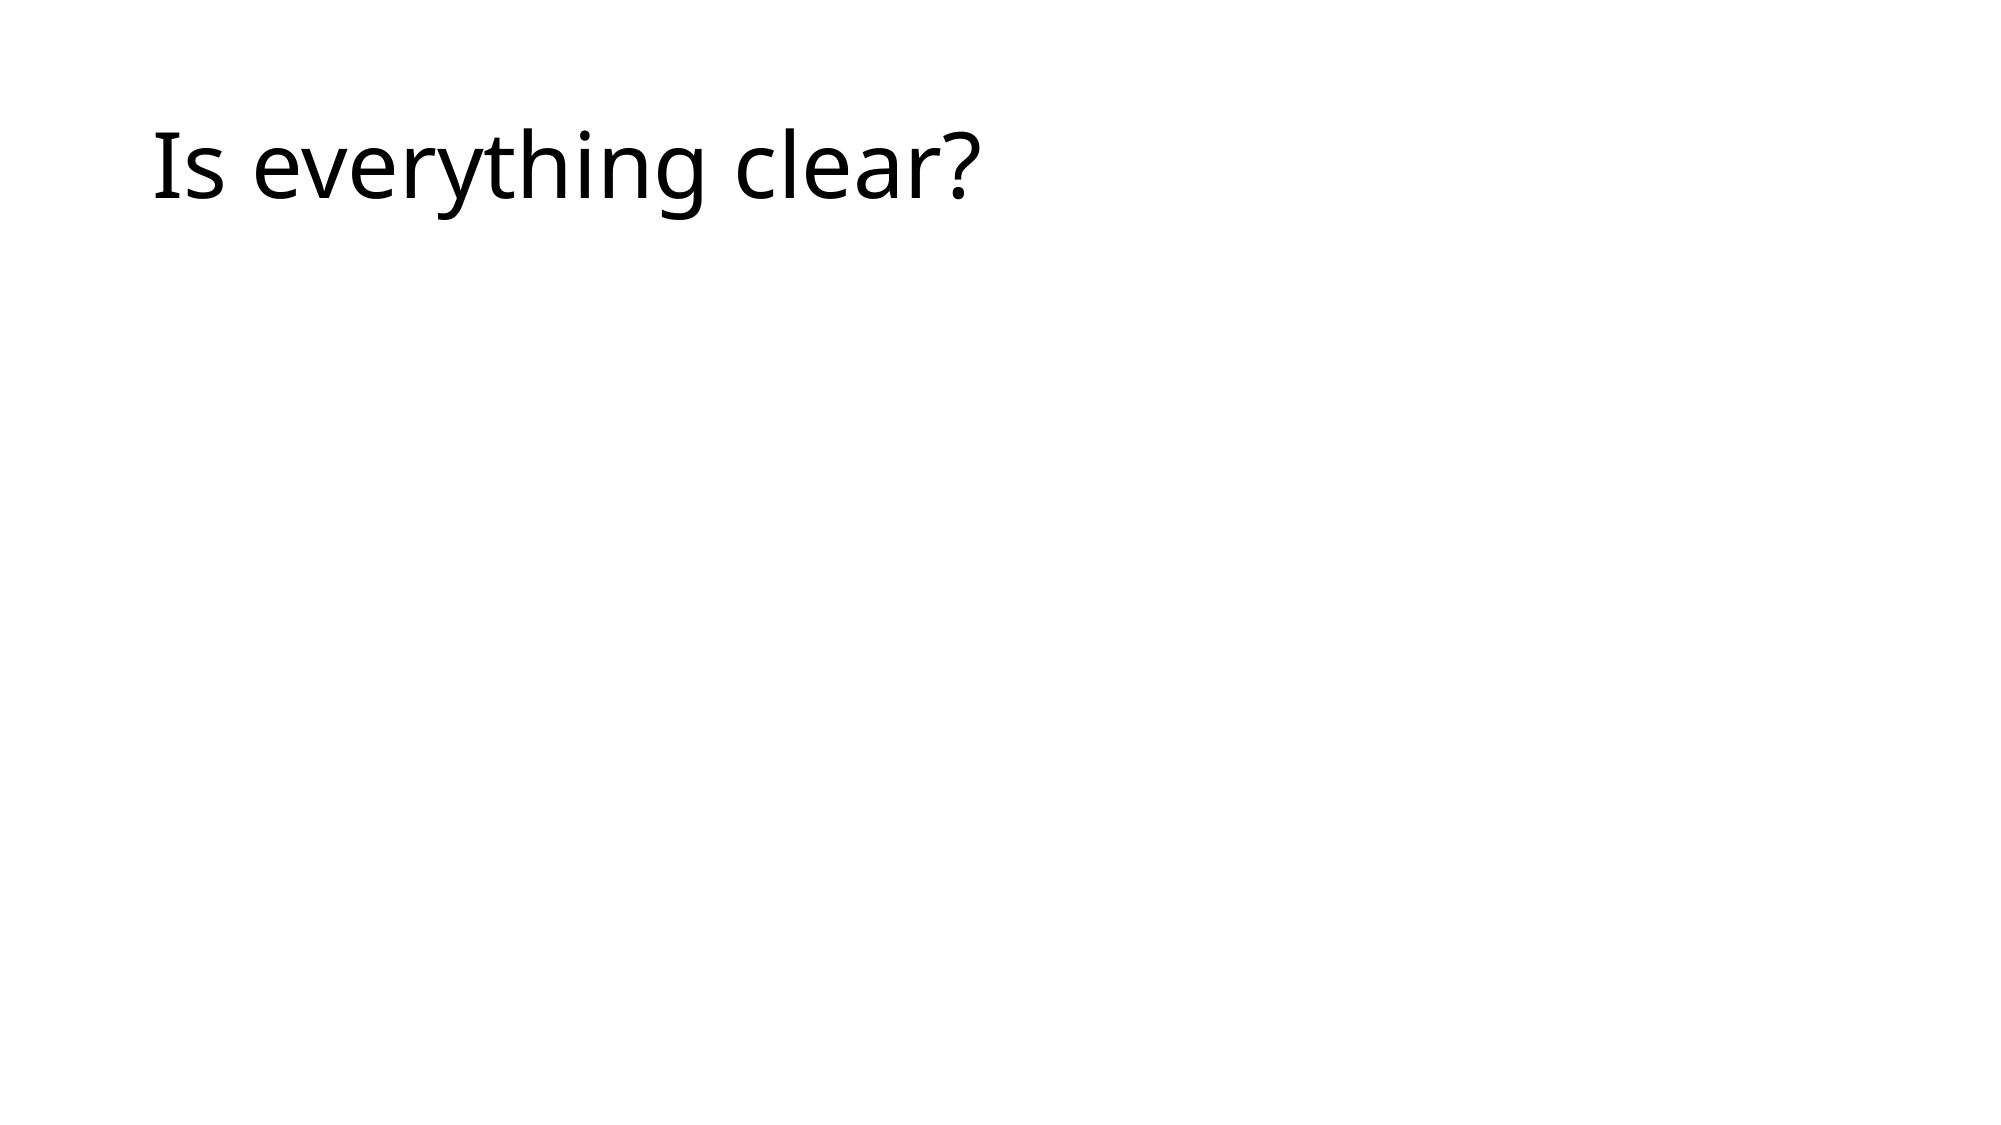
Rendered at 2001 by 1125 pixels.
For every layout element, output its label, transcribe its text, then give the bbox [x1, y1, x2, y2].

title Is everything clear? [137, 59, 1863, 278]
